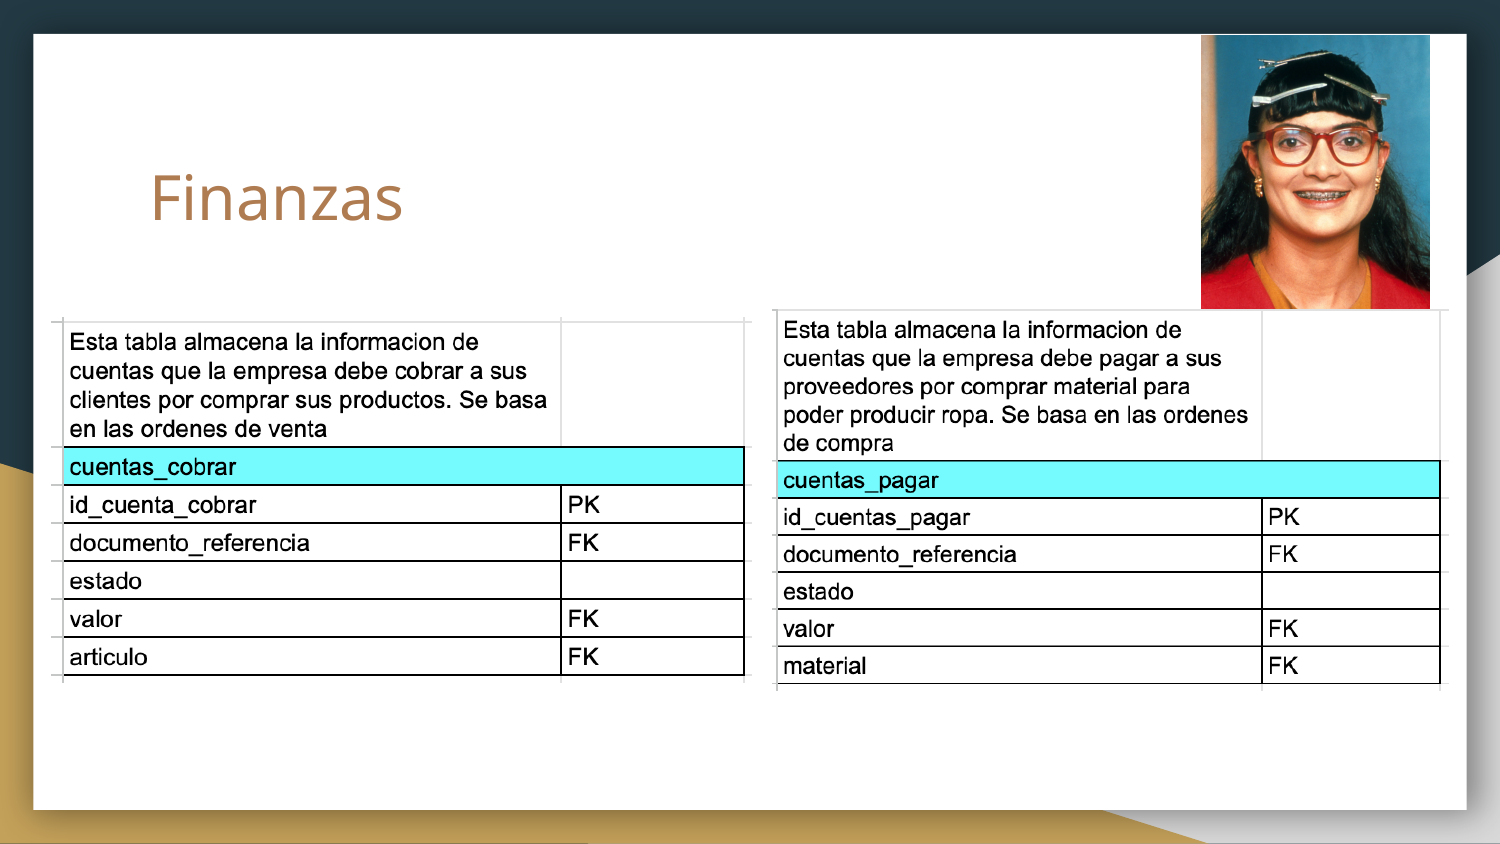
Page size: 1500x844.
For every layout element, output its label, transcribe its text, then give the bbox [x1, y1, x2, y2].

picture [50, 316, 752, 684]
picture [772, 35, 1450, 691]
title Finanzas [134, 138, 1196, 296]
